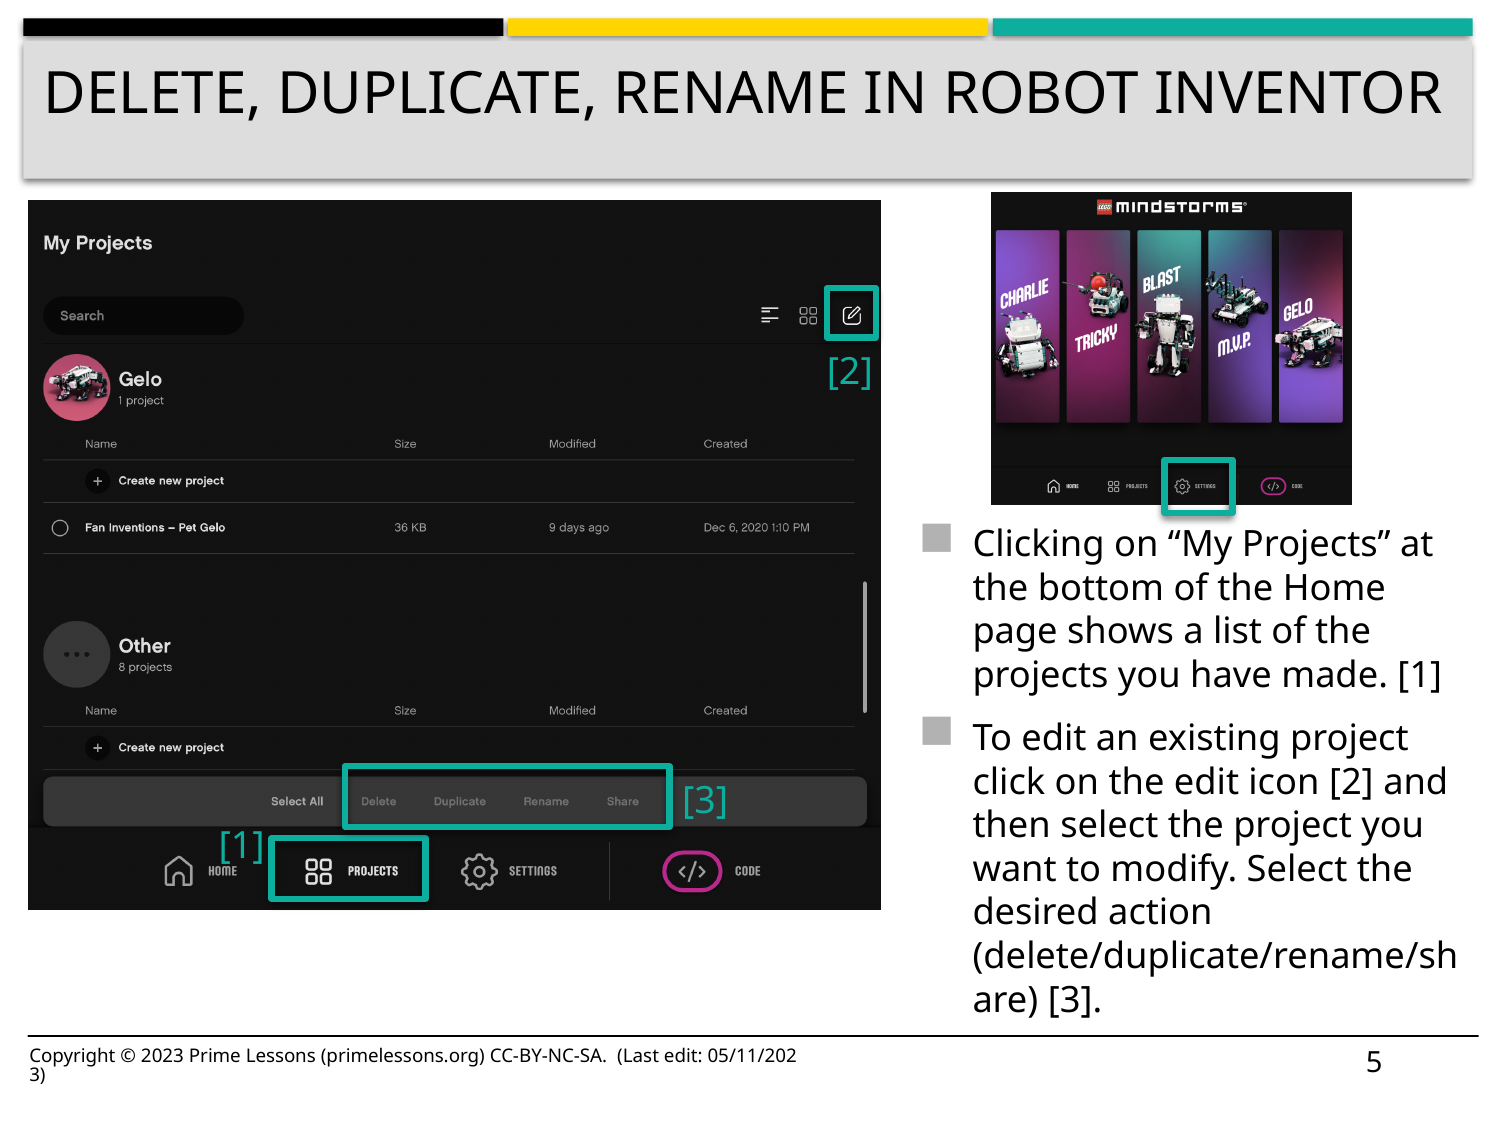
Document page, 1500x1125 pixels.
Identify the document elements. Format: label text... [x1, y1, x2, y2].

title Delete, duplicate, rename IN ROBOT INVENTOR [28, 48, 1464, 172]
text_box [2] [887, 340, 891, 400]
footer Copyright © 2023 Prime Lessons (primelessons.org) CC-BY-NC-SA. (Last edit: 05/11/2023) [14, 1036, 814, 1097]
list Clicking on “My Projects” at the bottom of the Home page shows a list of the projects you have made. [1] To edit an existing project click on the edit icon [2] and then select the project you want to modify. Select the desired action (delete/duplicate/rename/share) [3]. [908, 513, 1476, 1028]
picture [990, 191, 1352, 506]
slide_number 5 [1351, 1036, 1478, 1097]
picture [28, 200, 881, 911]
